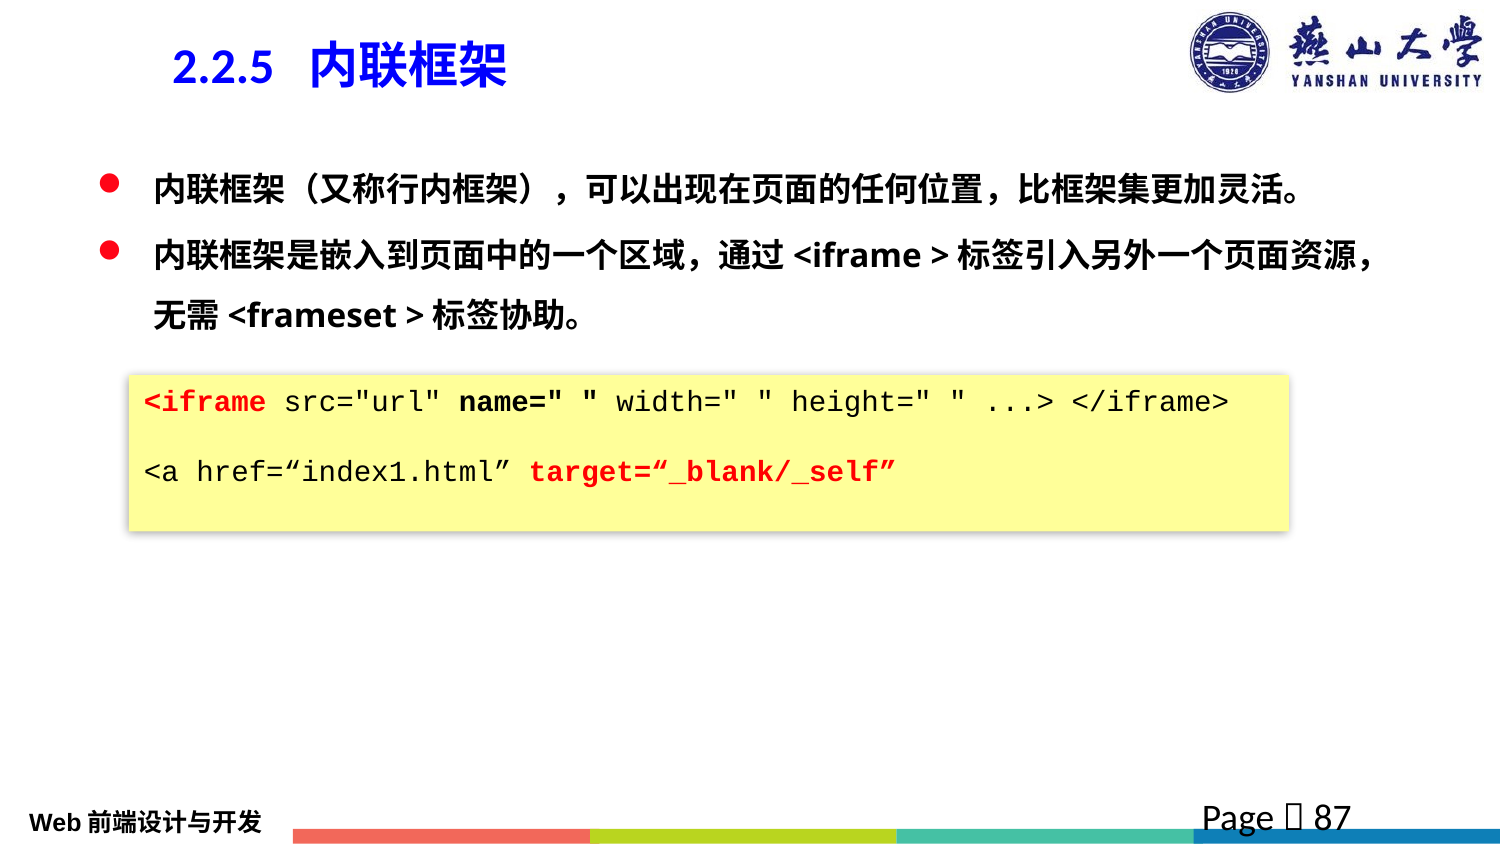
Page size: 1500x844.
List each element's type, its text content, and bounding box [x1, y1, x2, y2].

list <iframe src="url" name=" " width=" " height=" " ...> </iframe> <a href=“index1.html” target=“_blank/_self” [128, 374, 1290, 532]
title 2.2.5 内联框架 [157, 22, 891, 106]
list 内联框架（又称行内框架），可以出现在页面的任何位置，比框架集更加灵活。 内联框架是嵌入到页面中的一个区域，通过<iframe >标签引入另外一个页面资源，无需<frameset >标签协助。 [81, 140, 1429, 481]
picture [1188, 9, 1484, 94]
slide_number Page  87 [1187, 785, 1424, 821]
